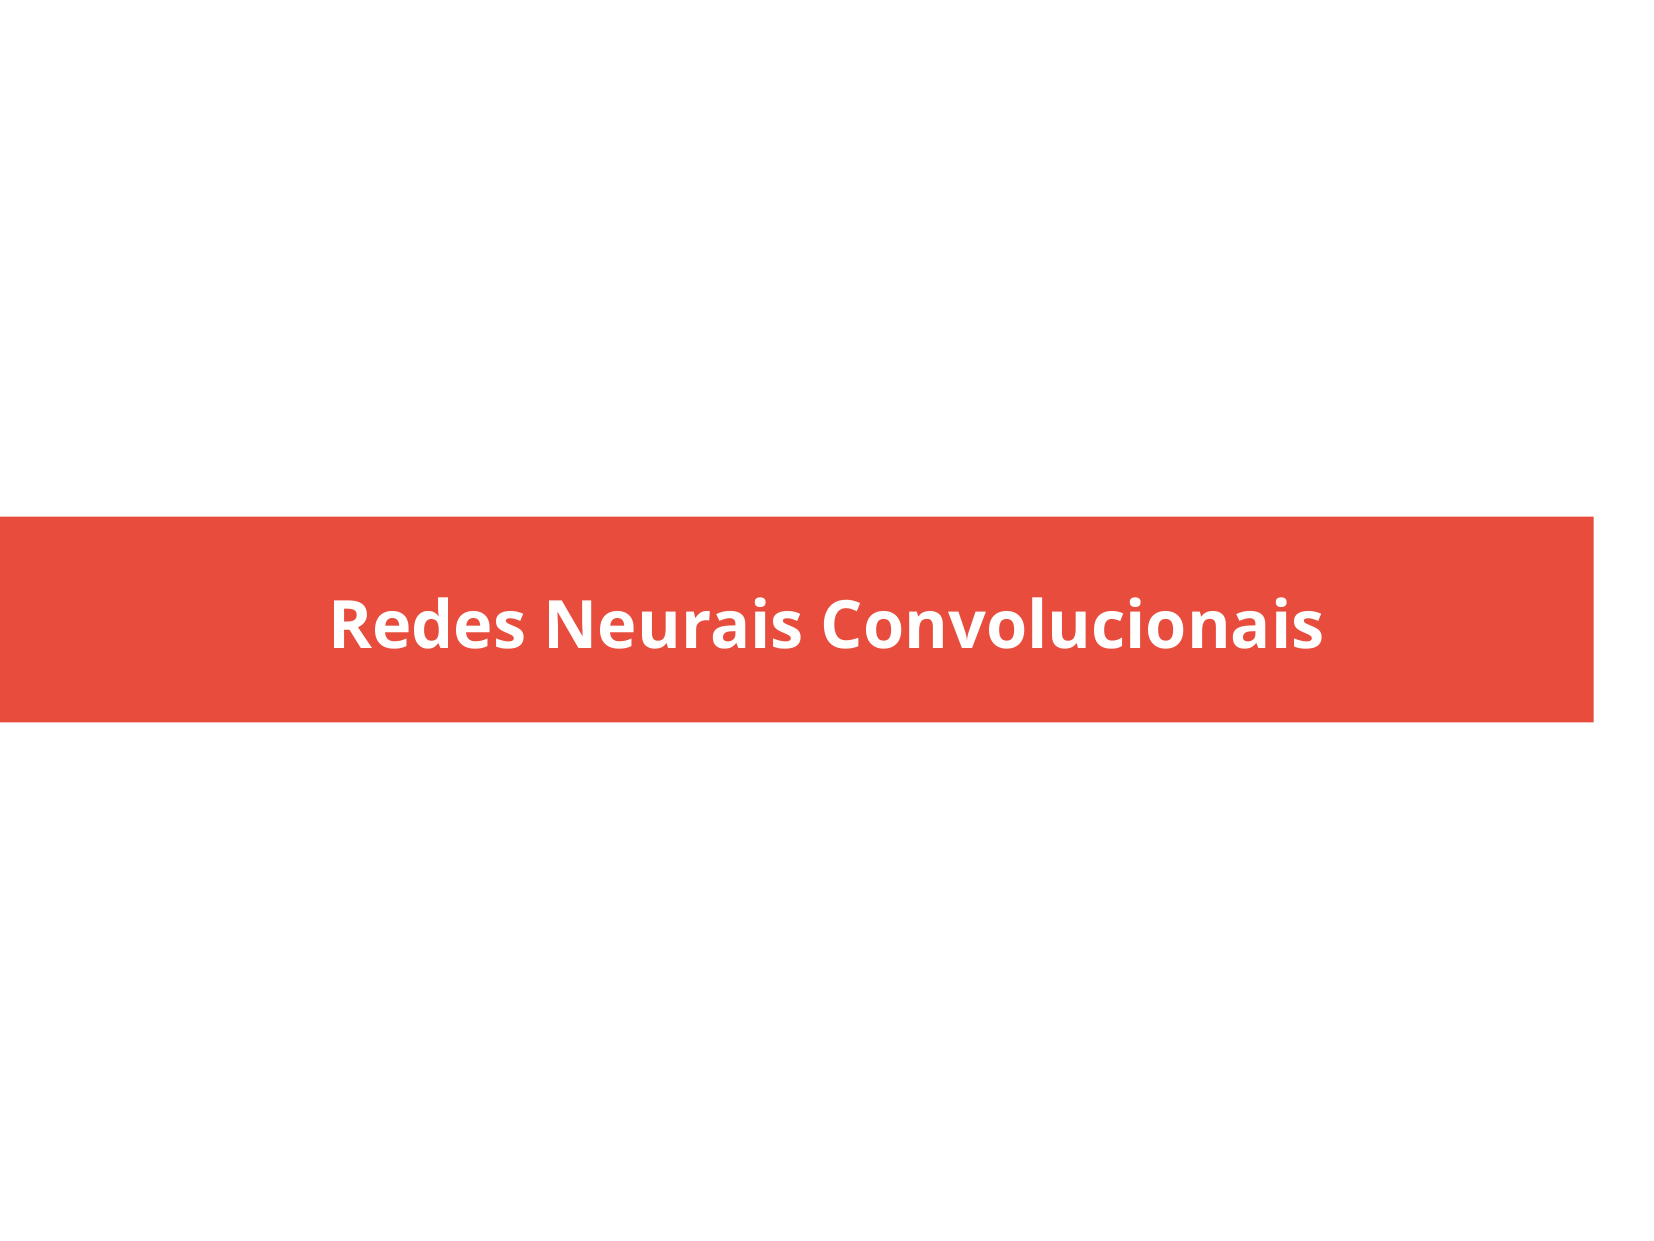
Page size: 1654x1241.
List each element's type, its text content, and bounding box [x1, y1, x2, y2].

text_box Redes Neurais Convolucionais [59, 570, 1594, 663]
